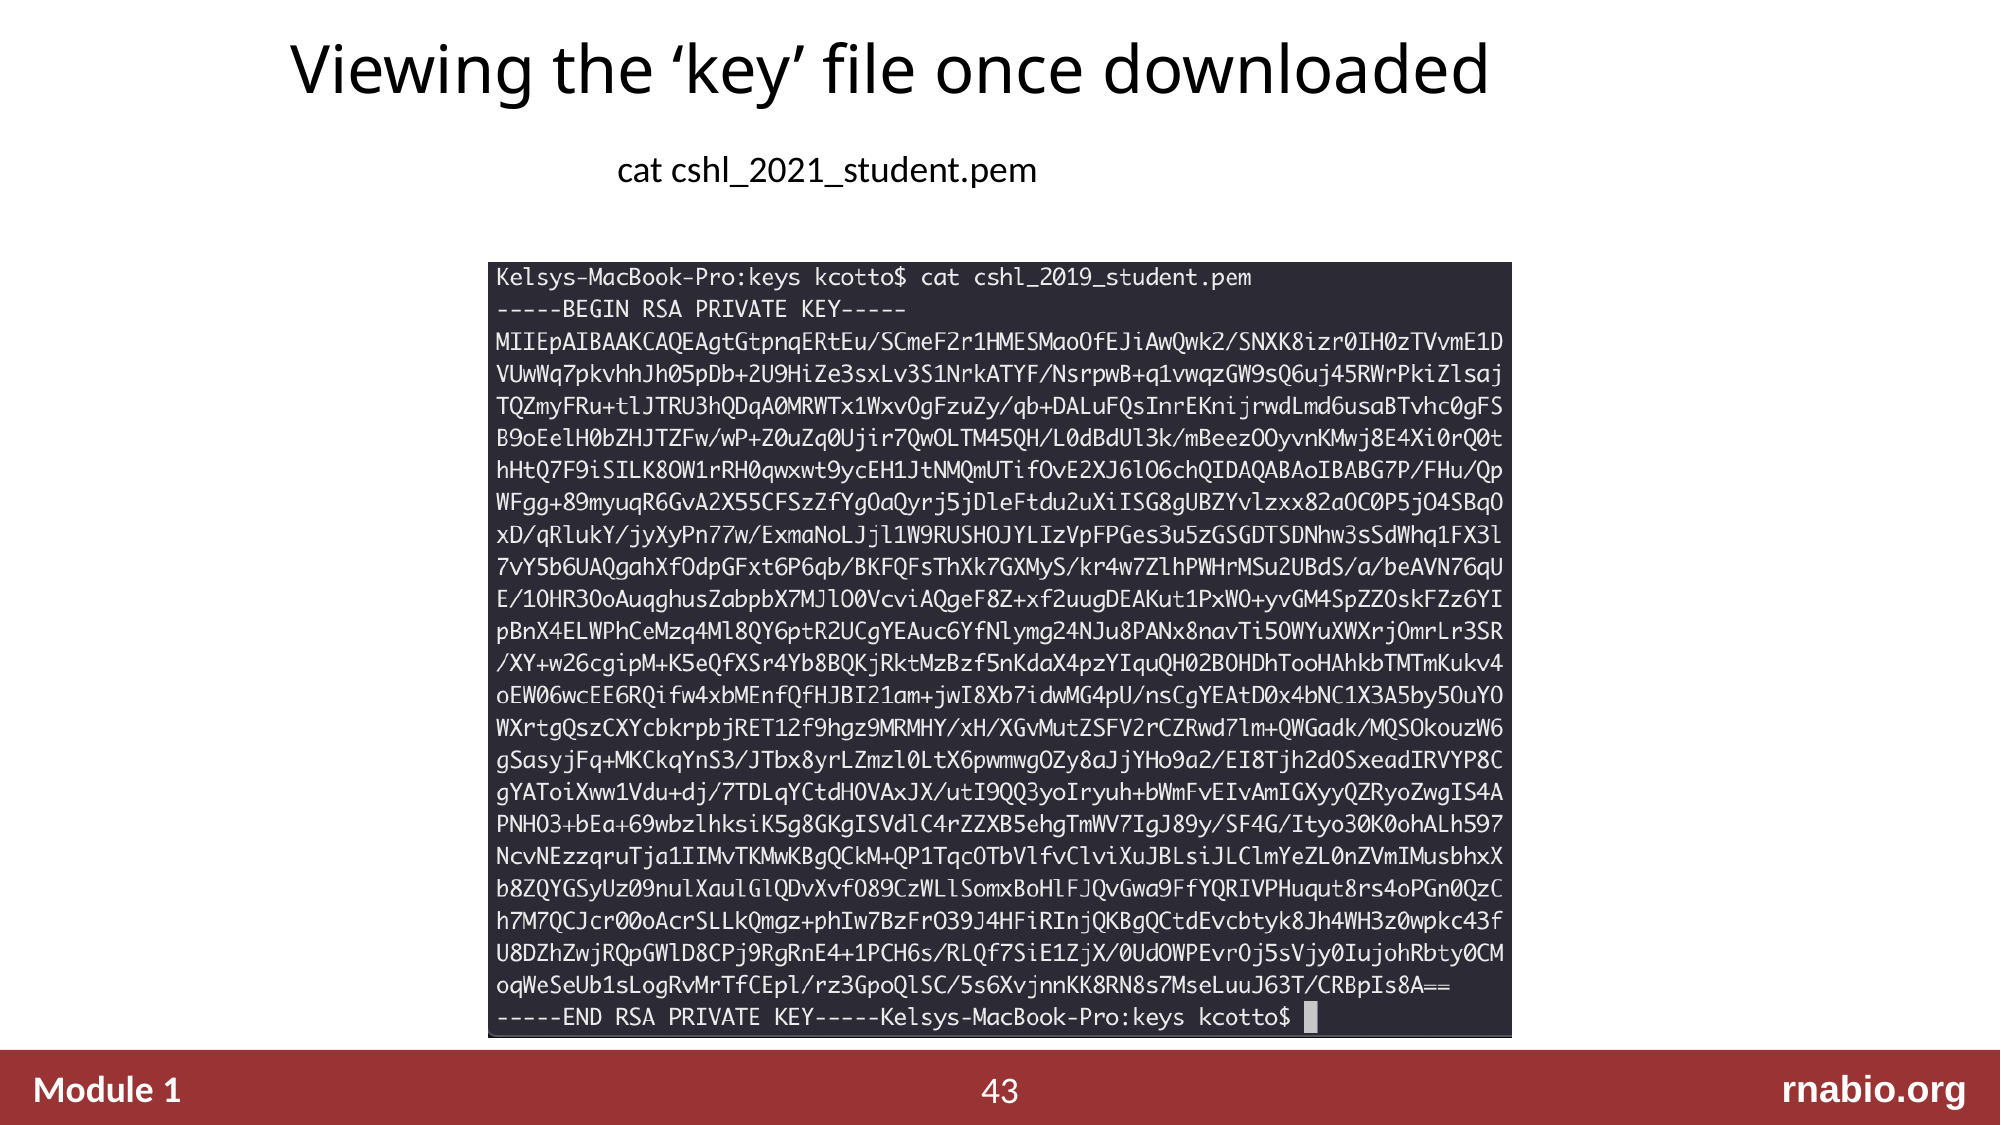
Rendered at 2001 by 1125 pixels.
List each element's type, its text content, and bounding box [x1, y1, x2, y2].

text_box cat cshl_2021_student.pem [602, 137, 1054, 197]
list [488, 262, 1512, 1038]
title Viewing the ‘key’ file once downloaded [275, 7, 1725, 138]
